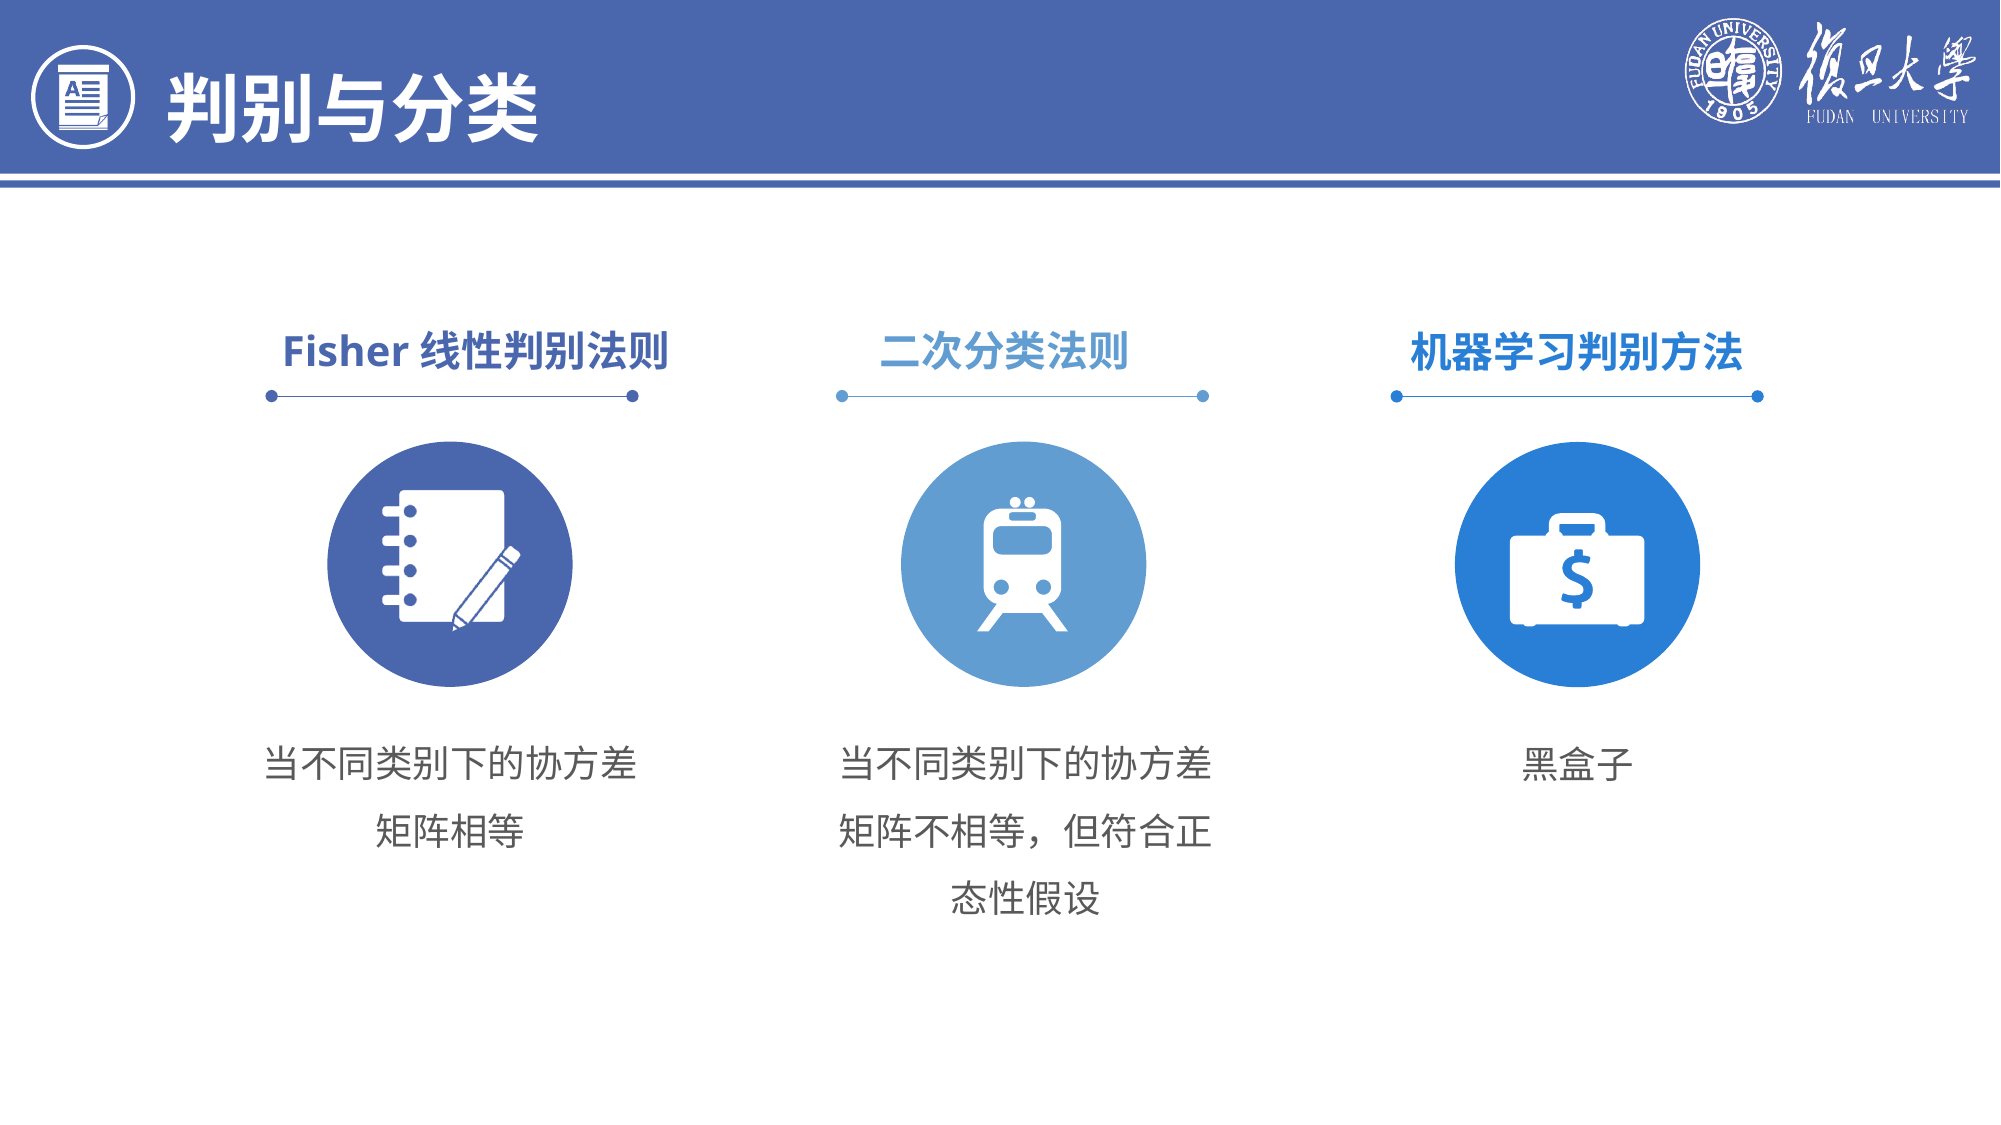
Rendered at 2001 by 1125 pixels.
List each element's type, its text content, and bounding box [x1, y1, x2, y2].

text_box [0, 179, 2000, 189]
text_box [1509, 513, 1645, 627]
text_box 二次分类法则 [864, 317, 1145, 383]
text_box 当不同类别下的协方差矩阵不相等，但符合正态性假设 [818, 710, 1234, 928]
text_box Fisher线性判别法则 [267, 317, 685, 383]
text_box [977, 497, 1068, 632]
text_box [901, 441, 1147, 687]
text_box 当不同类别下的协方差矩阵相等 [242, 710, 658, 861]
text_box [1670, 8, 1996, 129]
text_box [327, 441, 573, 687]
picture [380, 487, 522, 632]
text_box 判别与分类 [150, 9, 1088, 160]
text_box 黑盒子 [1370, 710, 1786, 794]
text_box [33, 47, 134, 148]
text_box [0, 0, 2000, 175]
text_box 机器学习判别方法 [1395, 318, 1759, 383]
text_box [1454, 441, 1701, 688]
